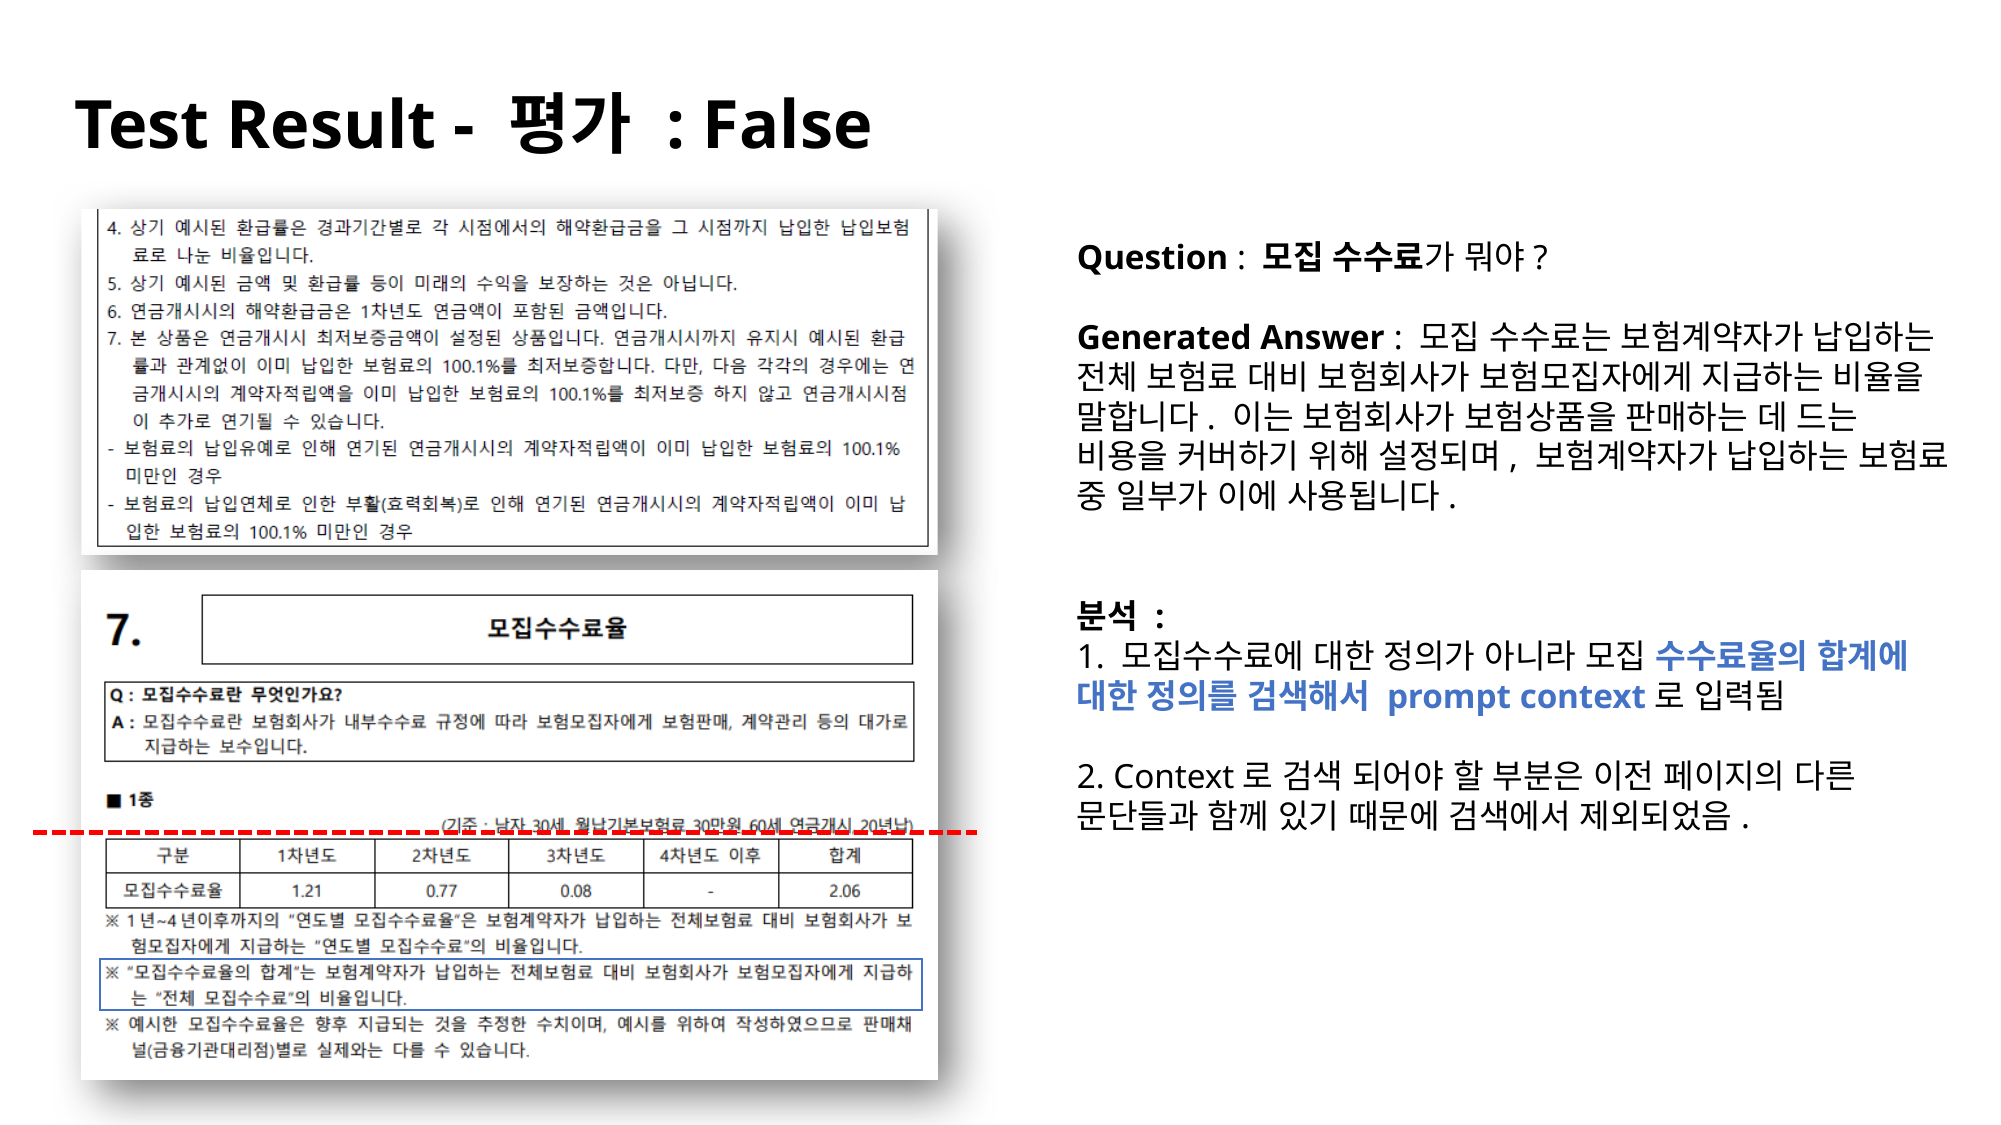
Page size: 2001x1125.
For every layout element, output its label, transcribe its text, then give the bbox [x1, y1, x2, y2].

text_box Question : 모집 수수료가 뭐야? Generated Answer : 모집 수수료는 보험계약자가 납입하는 전체 보험료 대비 보험회사가 보험모집자에게 지급하는 비율을 말합니다. 이는 보험회사가 보험상품을 판매하는 데 드는 비용을 커버하기 위해 설정되며, 보험계약자가 납입하는 보험료 중 일부가 이에 사용됩니다. 분석 : 1. 모집수수료에 대한 정의가 아니라 모집 수수료율의 합계에 대한 정의를 검색해서 prompt context로 입력됨 2. Context로 검색 되어야 할 부분은 이전 페이지의 다른 문단들과 함께 있기 때문에 검색에서 제외되었음. [1062, 228, 1966, 843]
picture [81, 833, 938, 1080]
picture [81, 570, 938, 832]
picture [81, 209, 938, 555]
text_box Test Result - 평가 : False [59, 74, 1454, 169]
